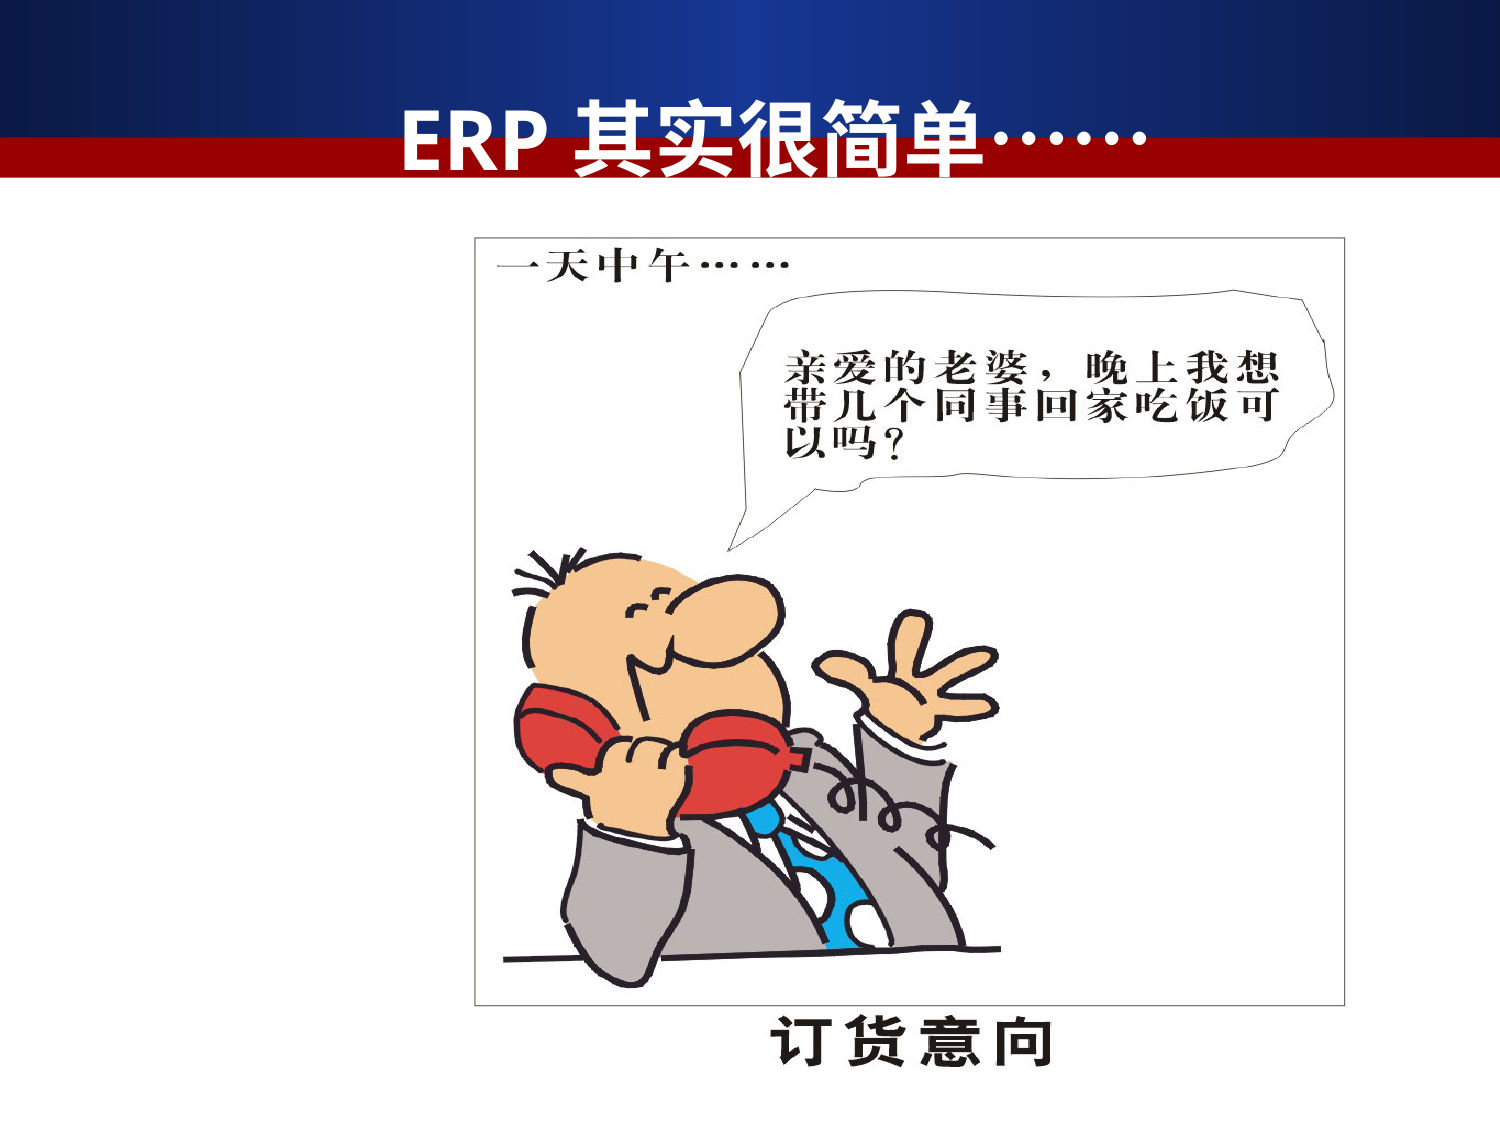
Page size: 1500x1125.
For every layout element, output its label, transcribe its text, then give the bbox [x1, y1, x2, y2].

picture [474, 237, 1396, 1088]
title ERP其实很简单…… [74, 49, 1477, 226]
